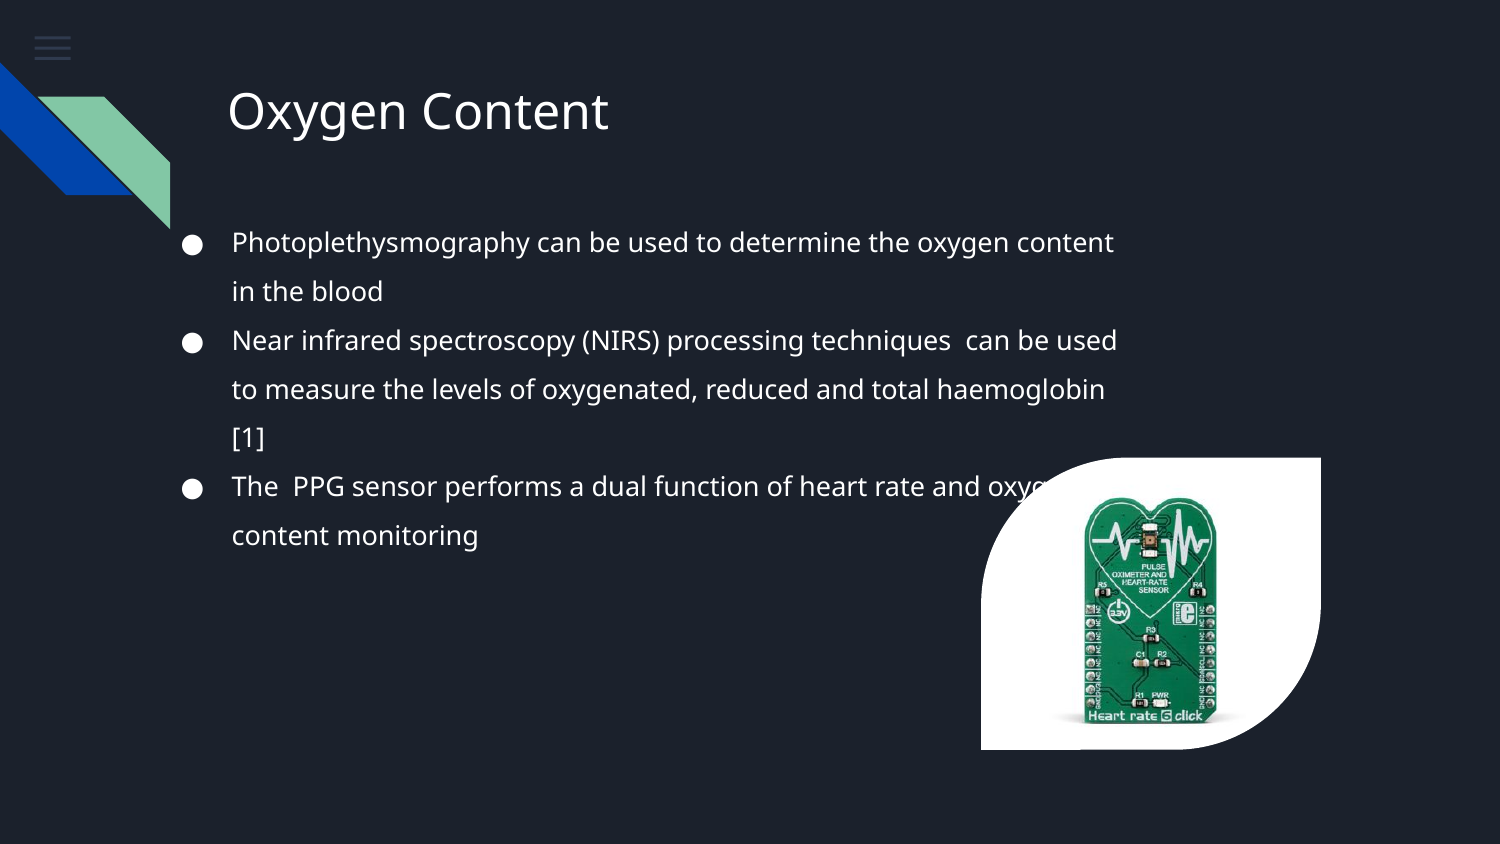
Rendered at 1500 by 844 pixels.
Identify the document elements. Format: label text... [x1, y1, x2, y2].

picture [980, 457, 1322, 750]
list Photoplethysmography can be used to determine the oxygen content in the blood Near infrared spectroscopy (NIRS) processing techniques can be used to measure the levels of oxygenated, reduced and total haemoglobin [1] The PPG sensor performs a dual function of heart rate and oxygen content monitoring [141, 194, 1151, 673]
title Oxygen Content [212, 64, 1368, 215]
